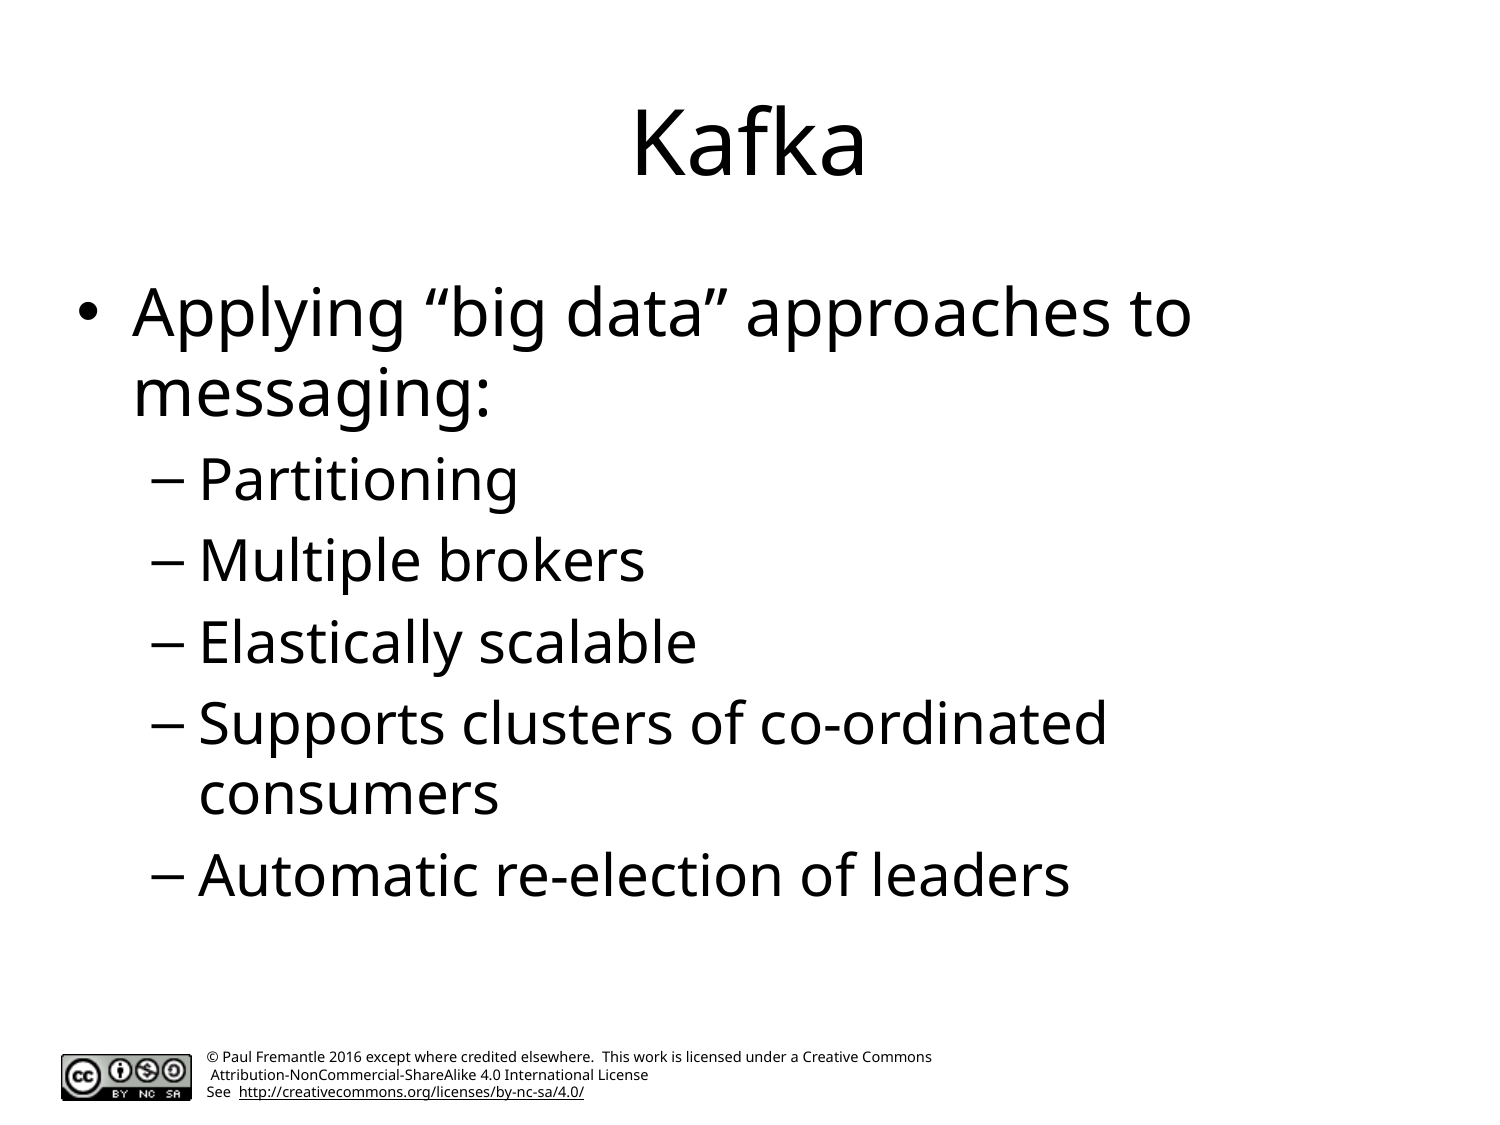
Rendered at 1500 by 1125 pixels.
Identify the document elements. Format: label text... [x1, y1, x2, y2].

title Kafka [75, 45, 1425, 233]
picture [61, 1054, 192, 1101]
list Applying “big data” approaches to messaging: Partitioning Multiple brokers Elastically scalable Supports clusters of co-ordinated consumers Automatic re-election of leaders [61, 262, 1412, 1005]
